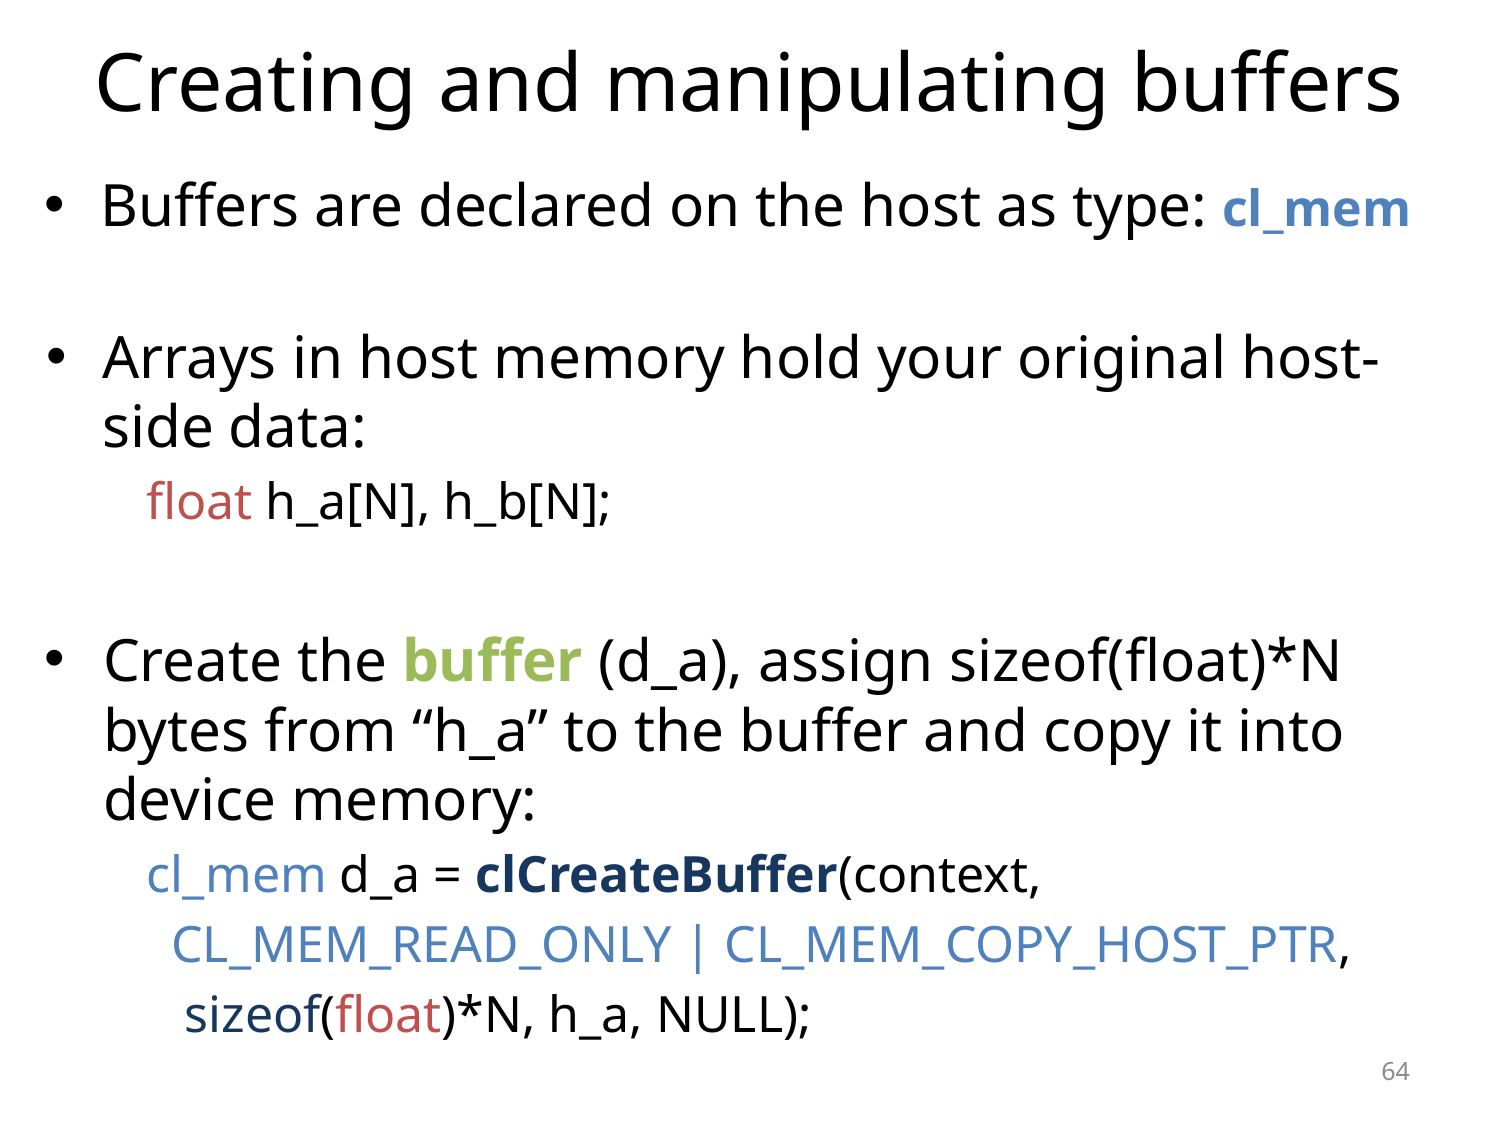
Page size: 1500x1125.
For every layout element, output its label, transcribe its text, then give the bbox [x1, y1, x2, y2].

title Creating and manipulating buffers [75, 0, 1425, 160]
slide_number 64 [1074, 1042, 1425, 1103]
list Buffers are declared on the host as type: cl_mem Arrays in host memory hold your original host-side data: float h_a[N], h_b[N]; Create the buffer (d_a), assign sizeof(float)*N bytes from “h_a” to the buffer and copy it into device memory: cl_mem d_a = clCreateBuffer(context, CL_MEM_READ_ONLY | CL_MEM_COPY_HOST_PTR, sizeof(float)*N, h_a, NULL); [29, 160, 1471, 1094]
